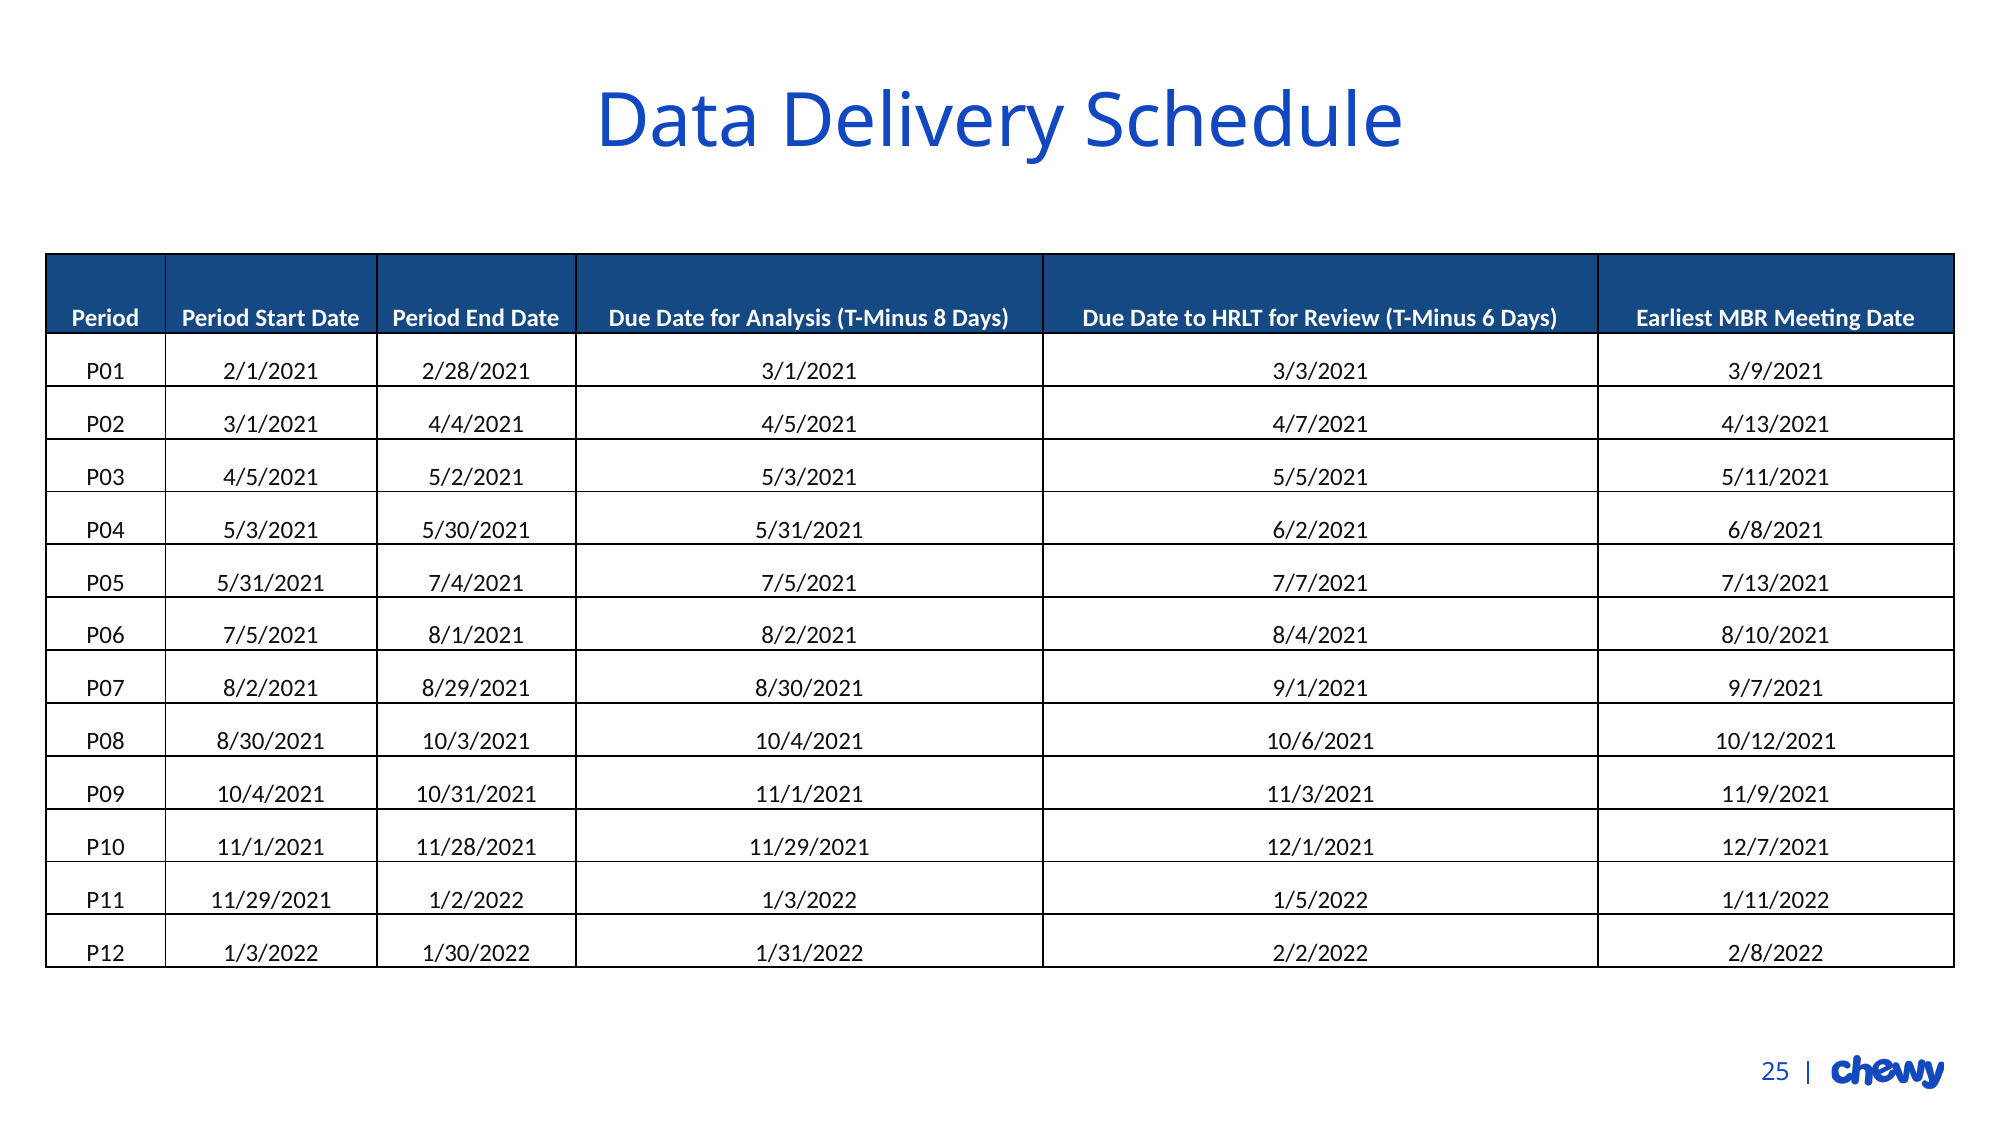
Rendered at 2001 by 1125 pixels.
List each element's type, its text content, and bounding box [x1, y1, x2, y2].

table_cell 6/2/2021 [1044, 492, 1597, 543]
table_cell 9/7/2021 [1599, 651, 1953, 702]
table_cell 9/1/2021 [1044, 651, 1597, 702]
table_header Due Date to HRLT for Review (T-Minus 6 Days) [1044, 255, 1597, 332]
table_header Due Date for Analysis (T-Minus 8 Days) [577, 255, 1042, 332]
table_cell 11/9/2021 [1599, 757, 1953, 808]
table_cell 3/3/2021 [1044, 334, 1597, 385]
table_cell P12 [47, 915, 165, 966]
table_cell P11 [47, 862, 165, 913]
table_cell P05 [47, 545, 165, 596]
table_cell 4/13/2021 [1599, 387, 1953, 438]
table_cell 3/1/2021 [166, 387, 376, 438]
table_cell 10/12/2021 [1599, 704, 1953, 755]
table_cell 8/29/2021 [378, 651, 575, 702]
table_cell 6/8/2021 [1599, 492, 1953, 543]
table_header Period Start Date [166, 255, 376, 332]
table_cell 12/7/2021 [1599, 810, 1953, 861]
table_cell 1/31/2022 [577, 915, 1042, 966]
table_cell 1/3/2022 [166, 915, 376, 966]
table_cell 7/5/2021 [577, 545, 1042, 596]
table_cell 5/31/2021 [166, 545, 376, 596]
table_cell 1/11/2022 [1599, 862, 1953, 913]
table_cell 2/8/2022 [1599, 915, 1953, 966]
table_cell 10/31/2021 [378, 757, 575, 808]
table_cell P09 [47, 757, 165, 808]
table_cell P07 [47, 651, 165, 702]
title Data Delivery Schedule [46, 77, 1954, 167]
table_cell 3/1/2021 [577, 334, 1042, 385]
table_cell 2/1/2021 [166, 334, 376, 385]
table_cell 10/4/2021 [166, 757, 376, 808]
table_cell 11/29/2021 [166, 862, 376, 913]
table_cell 5/31/2021 [577, 492, 1042, 543]
table_cell 11/1/2021 [577, 757, 1042, 808]
table_cell 5/3/2021 [577, 440, 1042, 491]
table_cell 11/29/2021 [577, 810, 1042, 861]
table_cell 4/5/2021 [577, 387, 1042, 438]
table_cell 8/2/2021 [166, 651, 376, 702]
table_cell 7/4/2021 [378, 545, 575, 596]
table_cell 10/3/2021 [378, 704, 575, 755]
table_cell 7/7/2021 [1044, 545, 1597, 596]
table_cell P02 [47, 387, 165, 438]
table_cell P01 [47, 334, 165, 385]
table_header Period End Date [378, 255, 575, 332]
table_cell 5/3/2021 [166, 492, 376, 543]
table_cell 5/5/2021 [1044, 440, 1597, 491]
table_cell 10/4/2021 [577, 704, 1042, 755]
table_cell 4/4/2021 [378, 387, 575, 438]
table_cell 8/30/2021 [577, 651, 1042, 702]
table_cell 8/30/2021 [166, 704, 376, 755]
table_cell 2/2/2022 [1044, 915, 1597, 966]
table_cell 10/6/2021 [1044, 704, 1597, 755]
table_cell 4/7/2021 [1044, 387, 1597, 438]
table_cell P04 [47, 492, 165, 543]
table_cell 1/30/2022 [378, 915, 575, 966]
table_cell 11/1/2021 [166, 810, 376, 861]
table_cell P03 [47, 440, 165, 491]
table_cell 12/1/2021 [1044, 810, 1597, 861]
table_cell 8/2/2021 [577, 598, 1042, 649]
table_cell 1/3/2022 [577, 862, 1042, 913]
table_cell 5/11/2021 [1599, 440, 1953, 491]
table_cell 7/5/2021 [166, 598, 376, 649]
table_header Earliest MBR Meeting Date [1599, 255, 1953, 332]
table_cell 1/5/2022 [1044, 862, 1597, 913]
table_cell P08 [47, 704, 165, 755]
table_cell P06 [47, 598, 165, 649]
table_cell 11/3/2021 [1044, 757, 1597, 808]
table_cell 5/2/2021 [378, 440, 575, 491]
table_cell 7/13/2021 [1599, 545, 1953, 596]
table_cell 1/2/2022 [378, 862, 575, 913]
table_cell P10 [47, 810, 165, 861]
table_header Period [47, 255, 165, 332]
table_cell 8/4/2021 [1044, 598, 1597, 649]
table_cell 4/5/2021 [166, 440, 376, 491]
table_cell 5/30/2021 [378, 492, 575, 543]
table_cell 11/28/2021 [378, 810, 575, 861]
table_cell 8/1/2021 [378, 598, 575, 649]
table_cell 2/28/2021 [378, 334, 575, 385]
table_cell 3/9/2021 [1599, 334, 1953, 385]
table_cell 8/10/2021 [1599, 598, 1953, 649]
